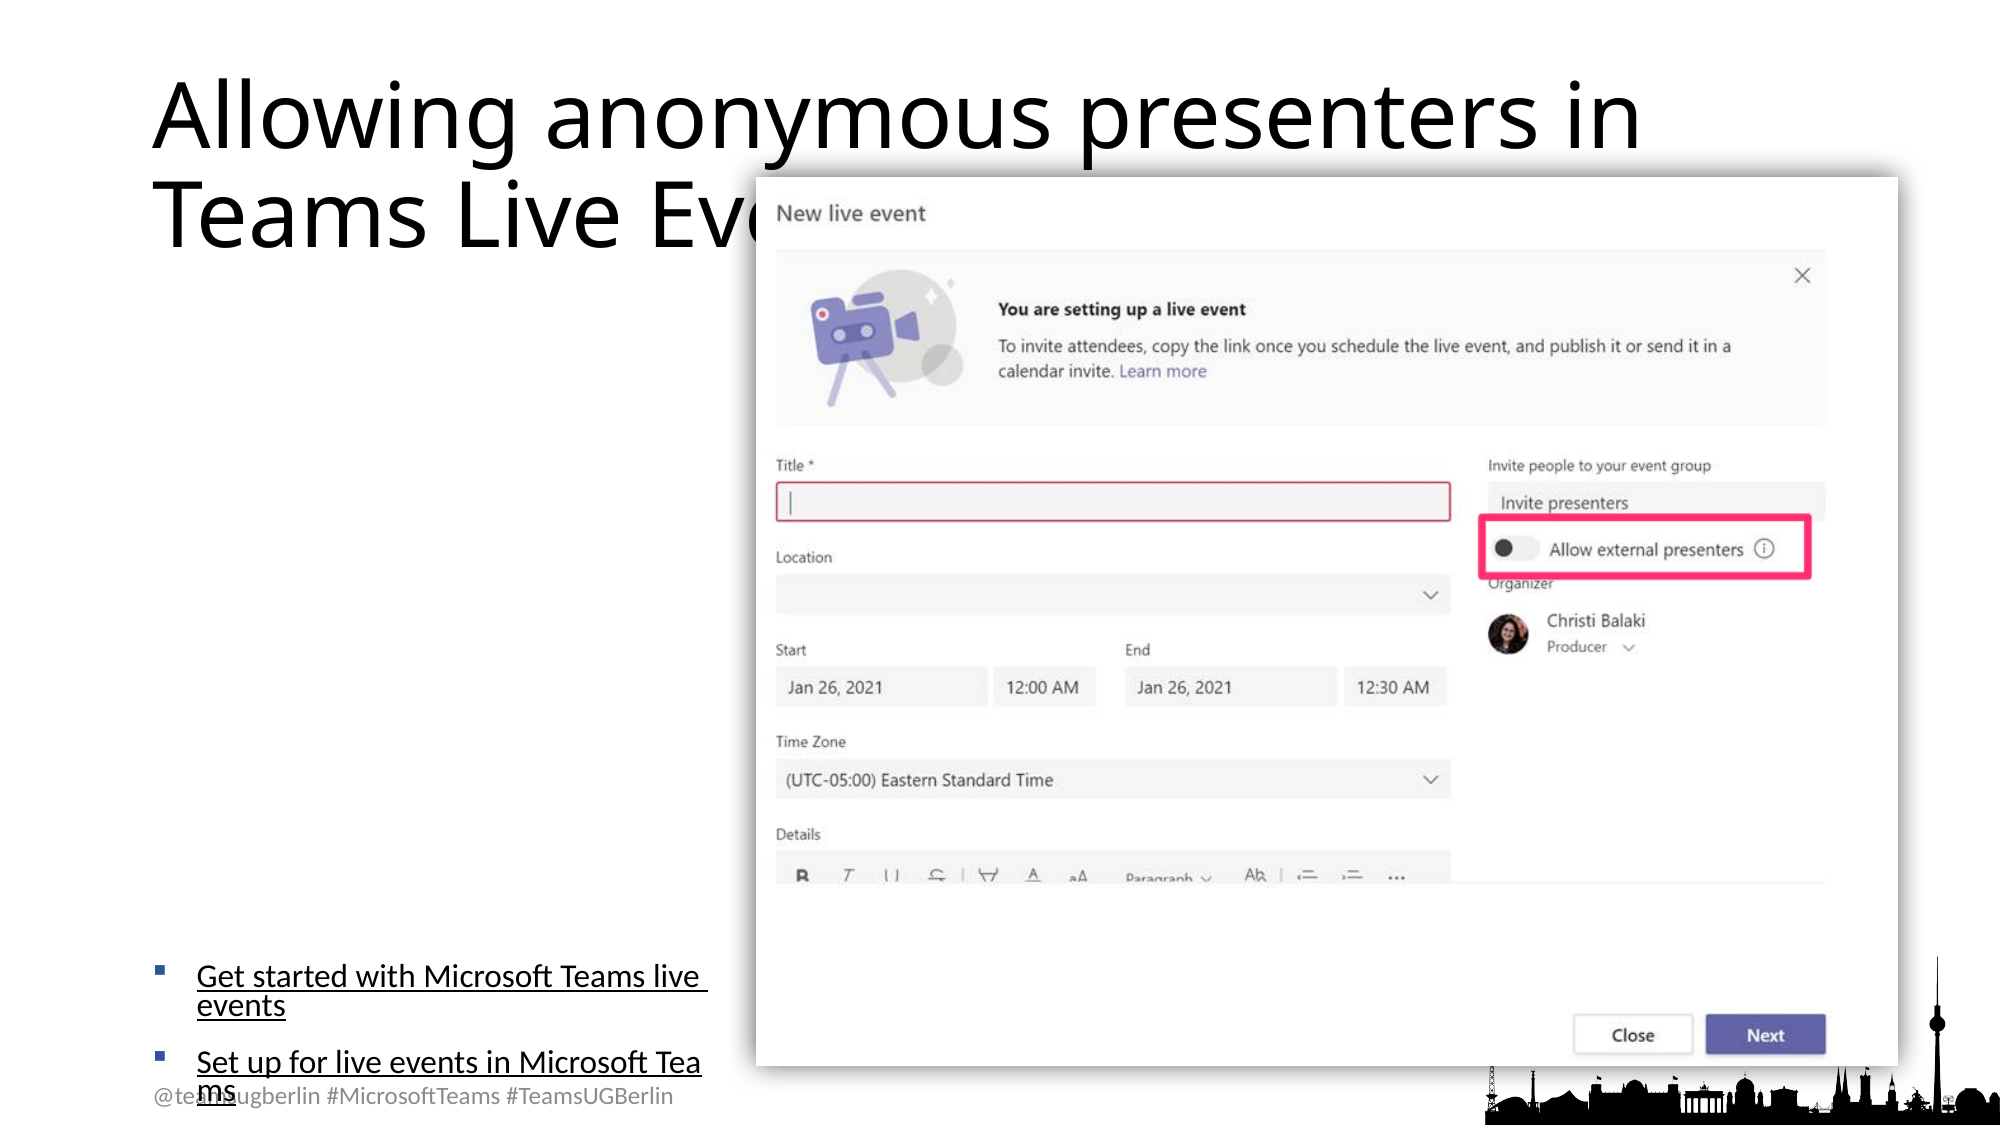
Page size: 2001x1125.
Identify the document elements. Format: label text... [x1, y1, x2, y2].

list Get started with Microsoft Teams live events Set up for live events in Microsoft Teams [137, 951, 735, 1066]
picture [756, 177, 2000, 1125]
title Allowing anonymous presenters in Teams Live Events [137, 59, 1863, 278]
